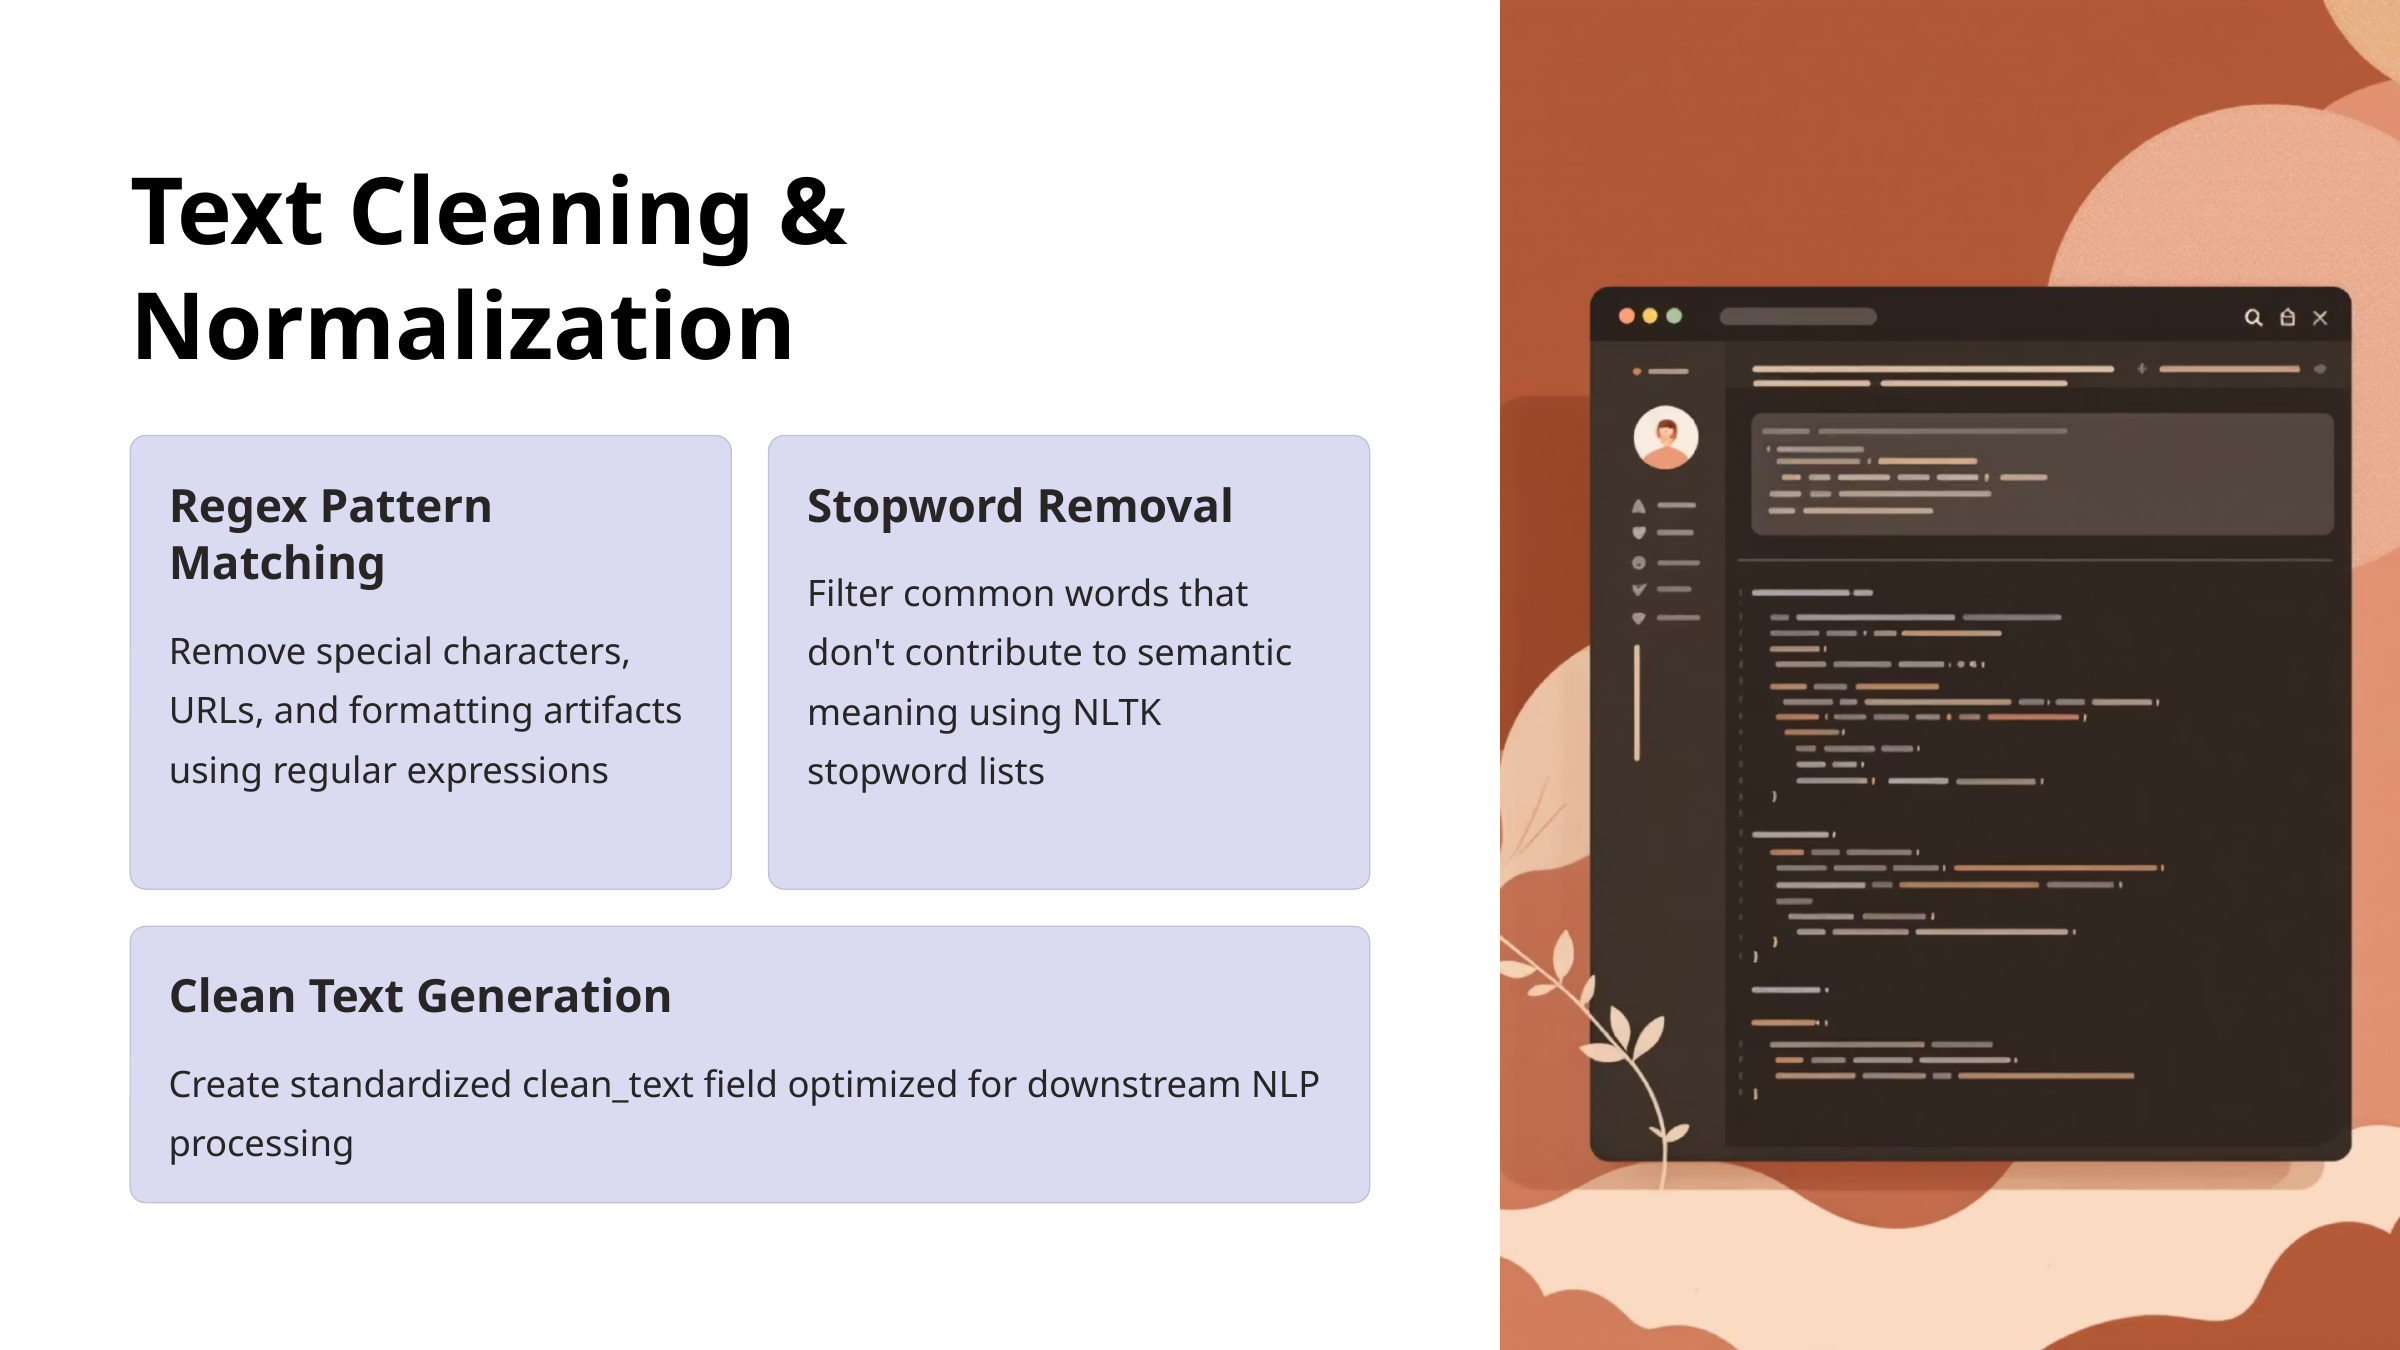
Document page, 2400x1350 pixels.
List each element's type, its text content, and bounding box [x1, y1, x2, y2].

text_box Text Cleaning & Normalization [130, 147, 1370, 380]
picture [1499, 0, 2400, 1350]
text_box Clean Text Generation [168, 964, 673, 1023]
text_box Filter common words that don't contribute to semantic meaning using NLTK stopword lists [806, 554, 1332, 793]
text_box Create standardized clean_text field optimized for downstream NLP processing [168, 1045, 1332, 1165]
text_box [130, 435, 732, 890]
text_box Remove special characters, URLs, and formatting artifacts using regular expressions [168, 612, 693, 851]
text_box [768, 435, 1370, 890]
text_box Regex Pattern Matching [168, 473, 693, 591]
text_box [130, 926, 1370, 1203]
text_box Stopword Removal [806, 473, 1273, 532]
